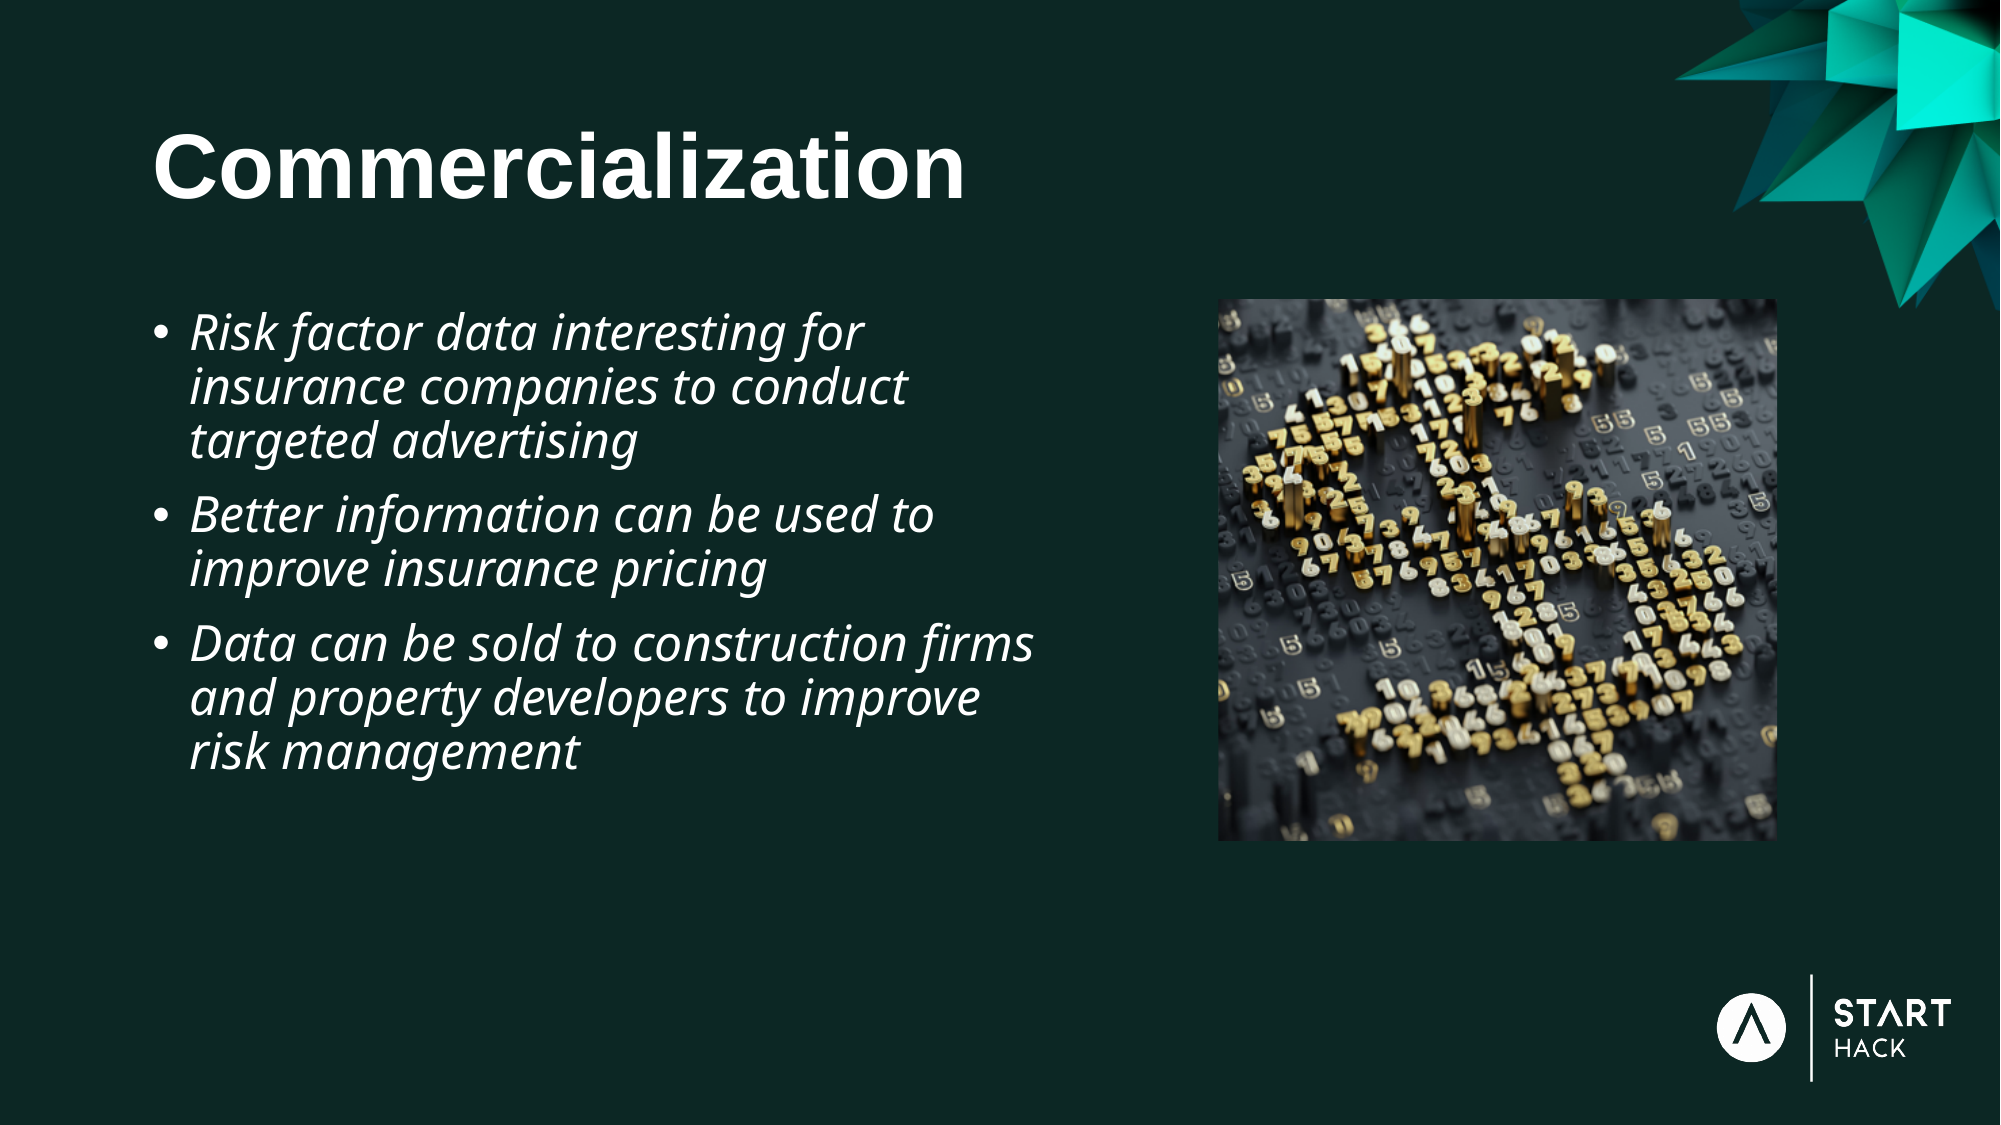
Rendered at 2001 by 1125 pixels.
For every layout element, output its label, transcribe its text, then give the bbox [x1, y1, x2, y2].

picture [1218, 0, 2000, 841]
title Commercialization [137, 59, 1863, 278]
picture [1668, 931, 2000, 1125]
list Risk factor data interesting for insurance companies to conduct targeted advertising Better information can be used to improve insurance pricing Data can be sold to construction firms and property developers to improve risk management [137, 299, 1086, 1014]
